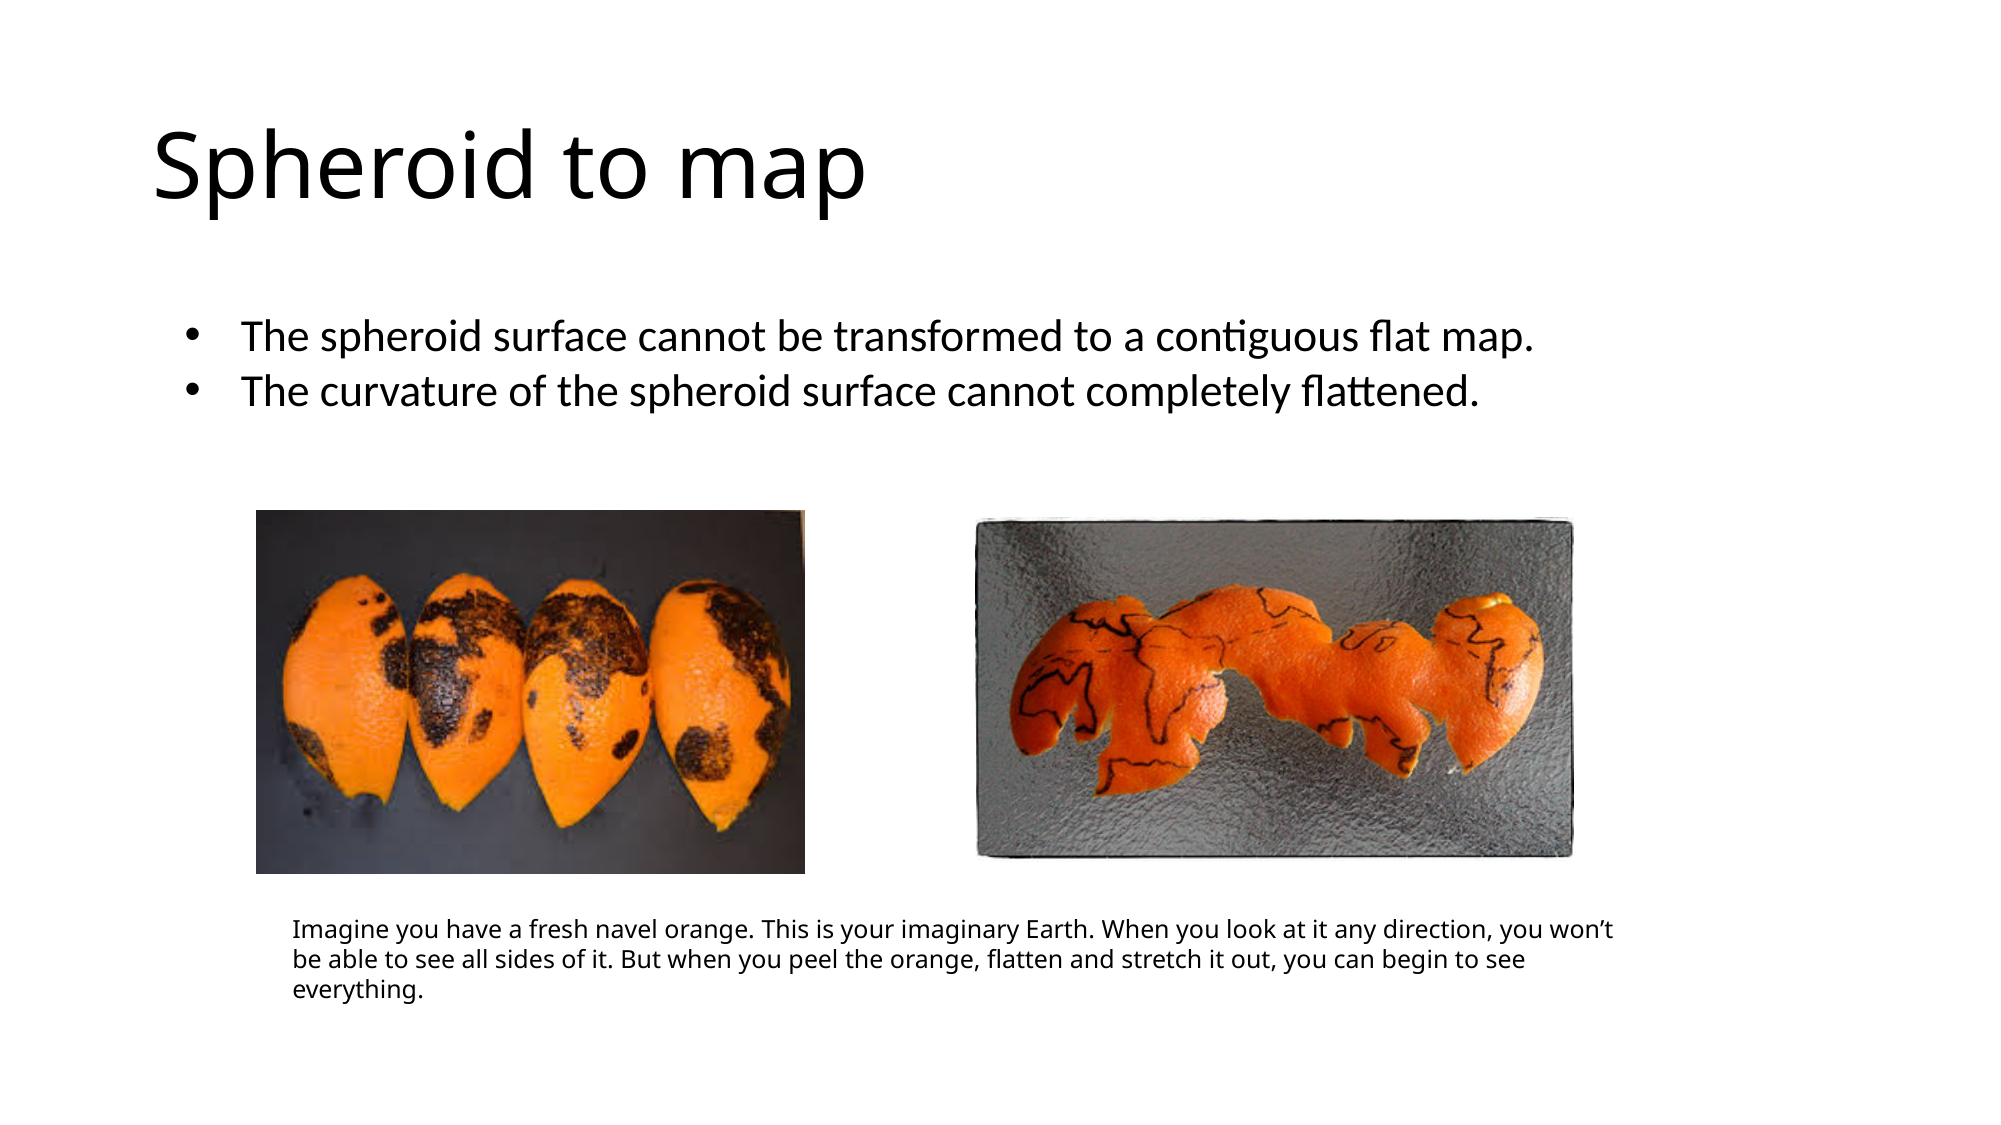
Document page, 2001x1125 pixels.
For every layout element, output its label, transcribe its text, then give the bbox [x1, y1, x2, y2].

text_box The spheroid surface cannot be transformed to a contiguous flat map. The curvature of the spheroid surface cannot completely flattened. [169, 298, 1551, 424]
picture [256, 510, 805, 874]
picture [975, 517, 1574, 863]
title Spheroid to map [137, 59, 1863, 278]
text_box Imagine you have a fresh navel orange. This is your imaginary Earth. When you look at it any direction, you won’t be able to see all sides of it. But when you peel the orange, flatten and stretch it out, you can begin to see everything. [277, 906, 1640, 1012]
